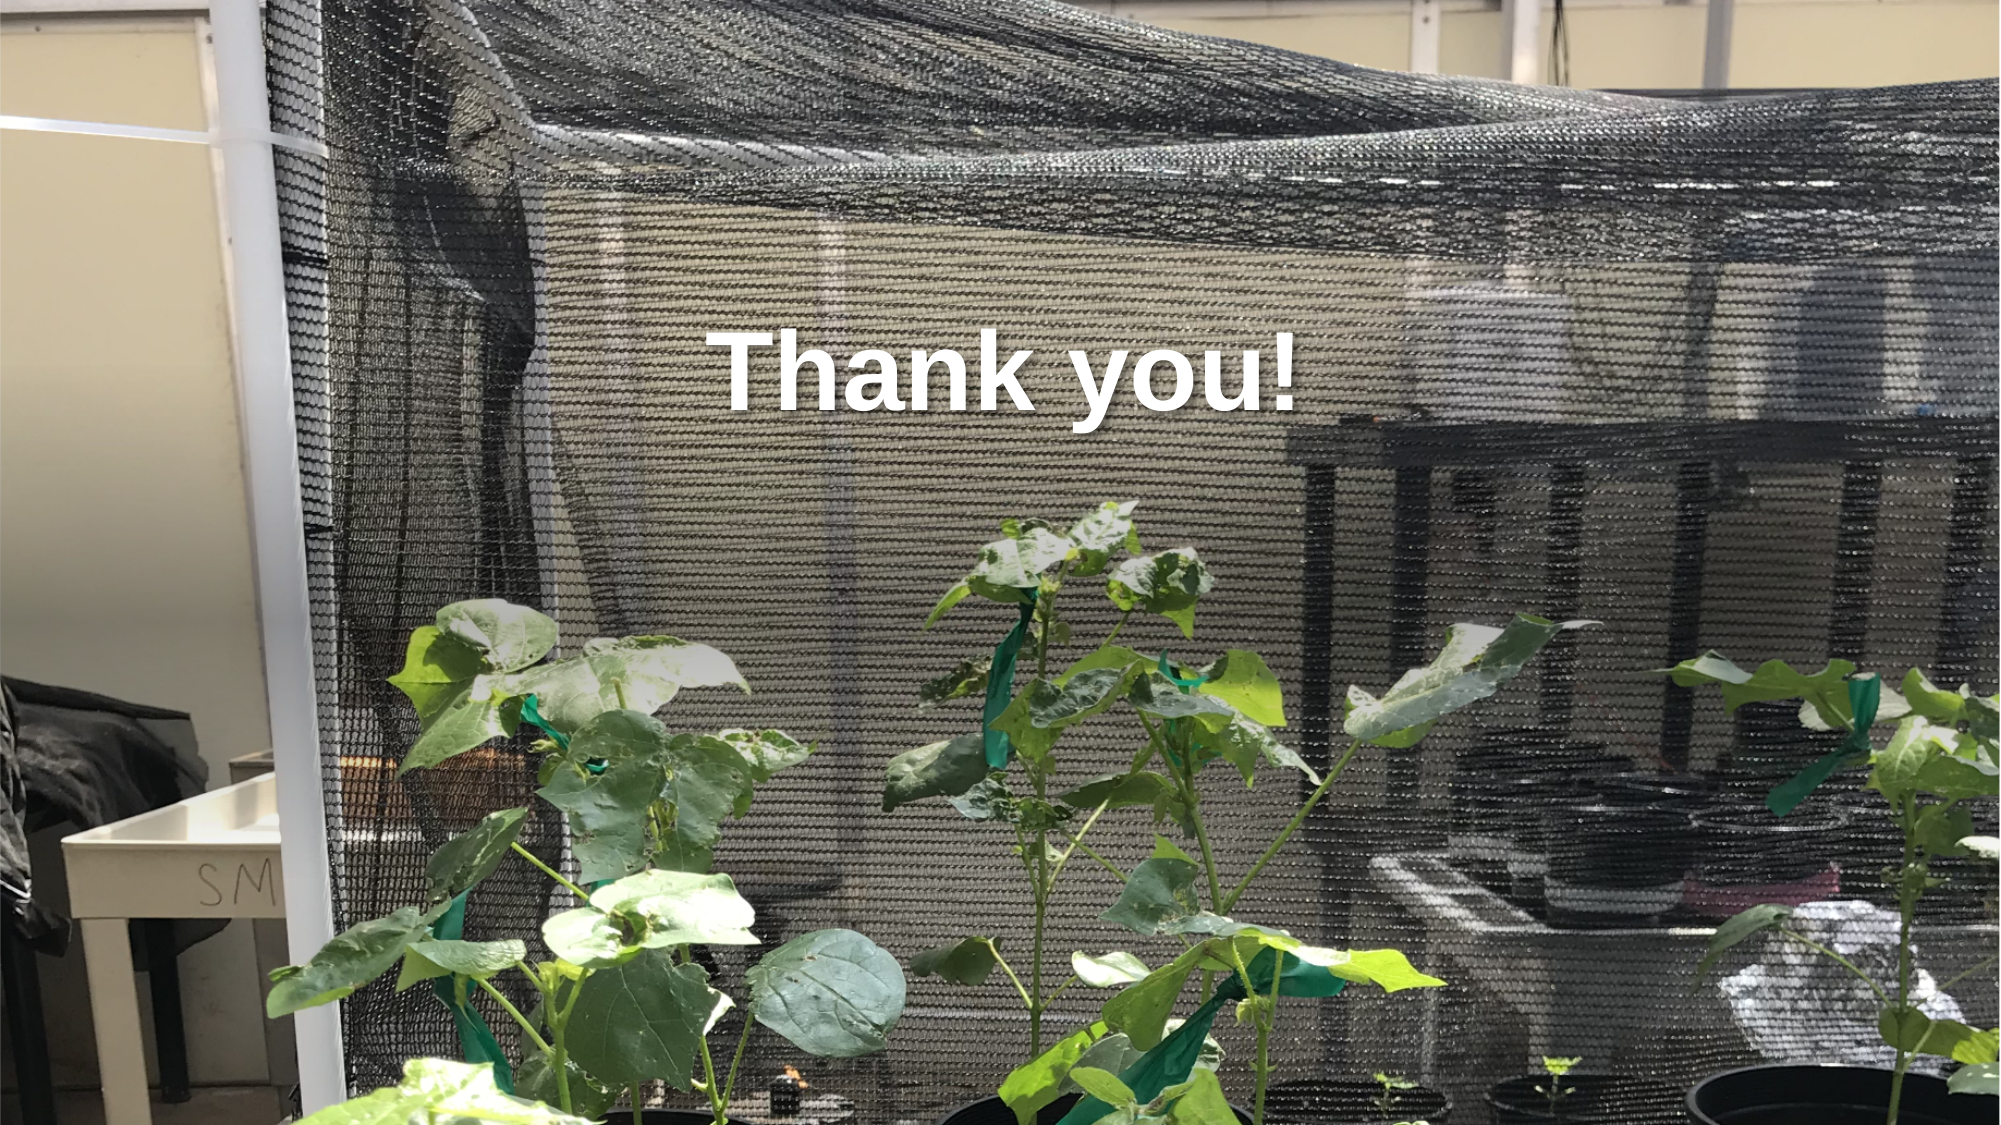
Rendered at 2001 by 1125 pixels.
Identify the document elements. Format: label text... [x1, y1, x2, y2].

picture [2, 0, 2000, 1125]
text_box [0, 361, 436, 882]
title Thank you! [180, 53, 436, 443]
title Thank you! [1562, 53, 1830, 443]
text_box [1562, 361, 2000, 882]
